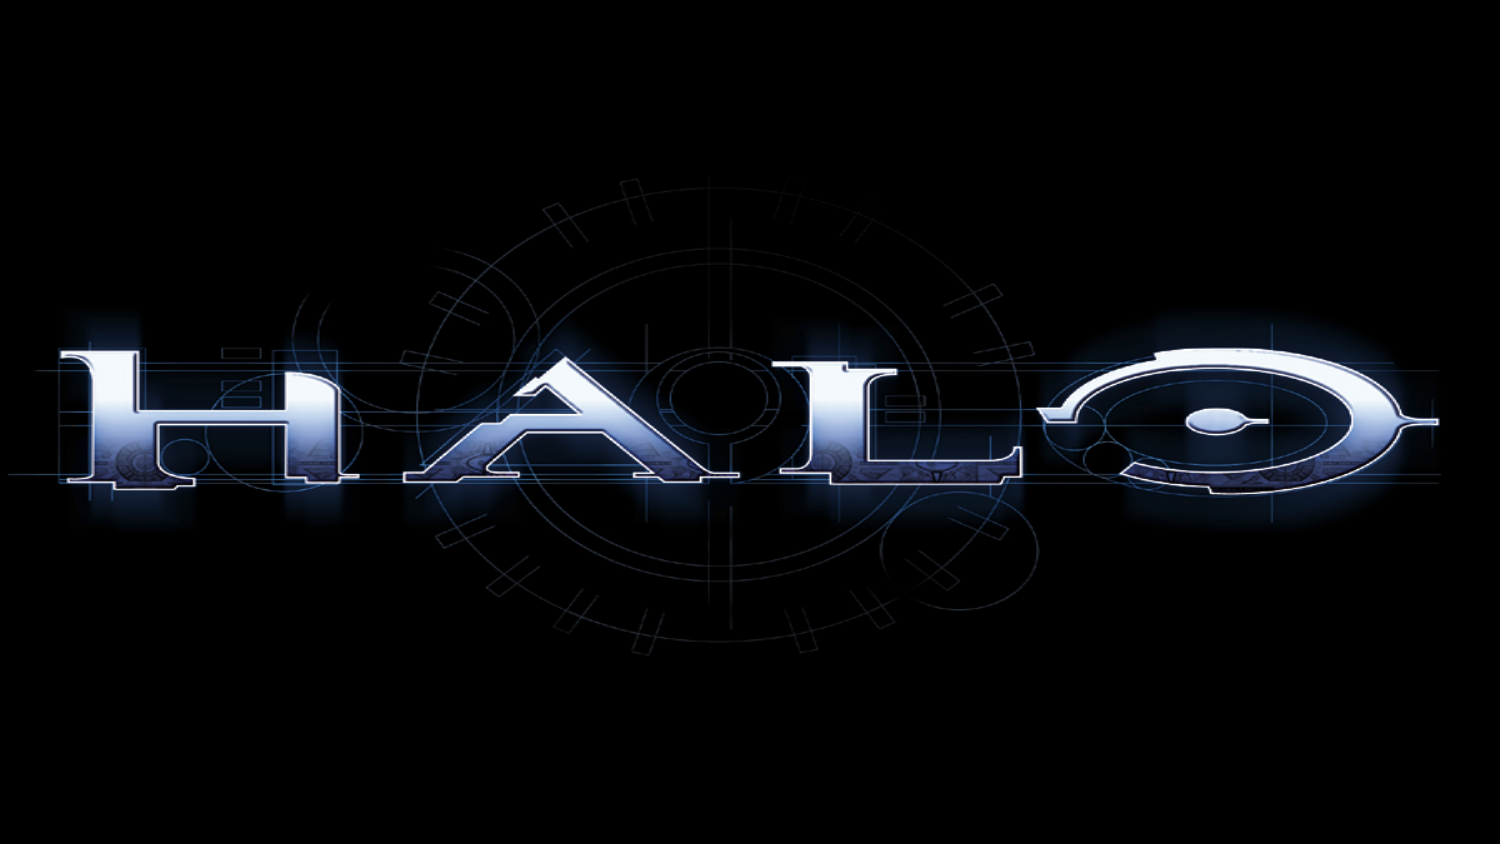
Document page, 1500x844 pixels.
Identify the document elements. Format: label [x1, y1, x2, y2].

list [0, 121, 1500, 723]
